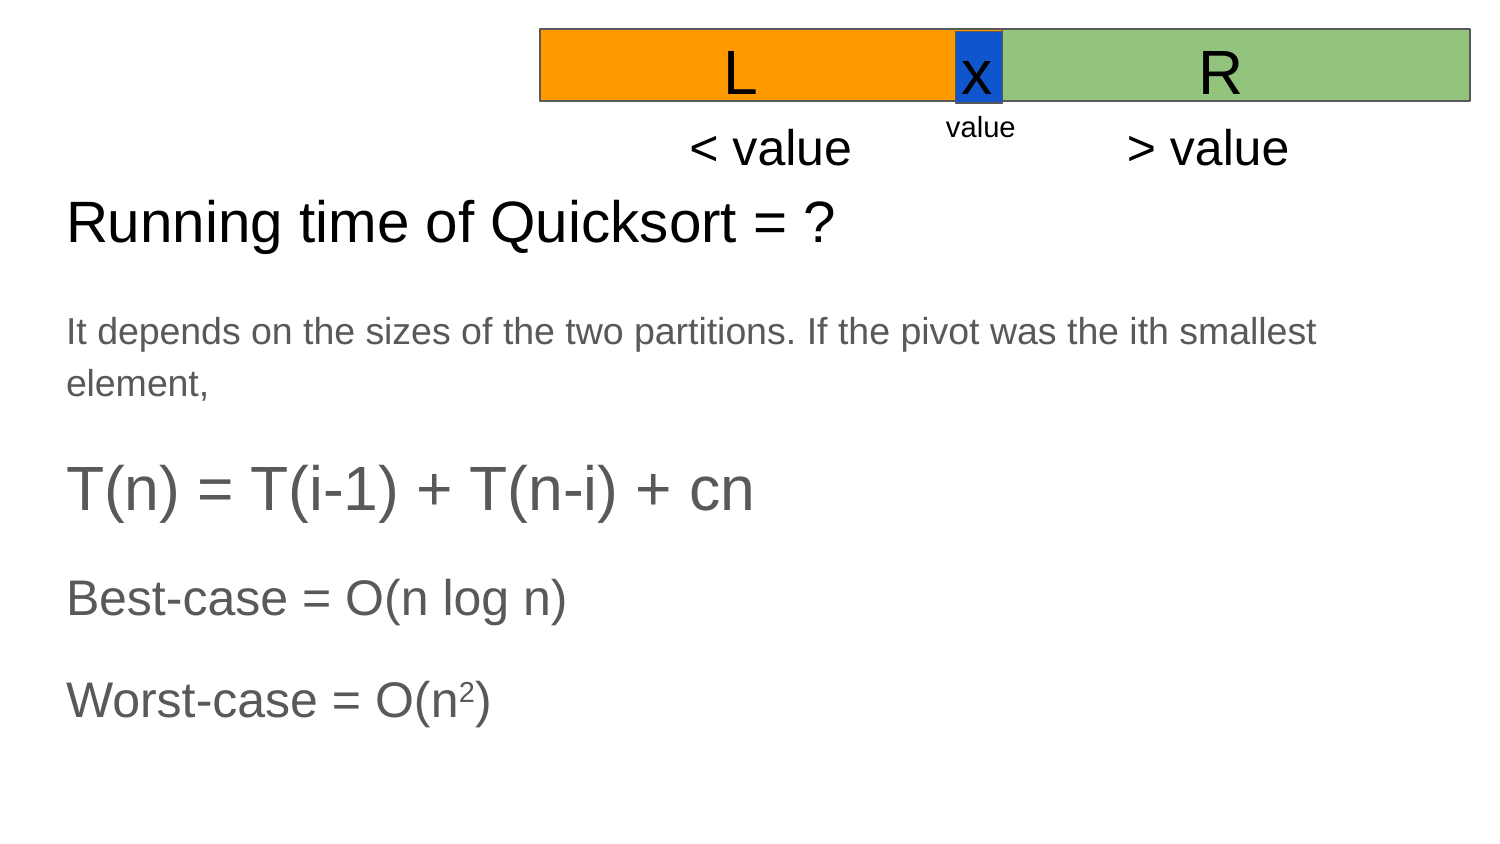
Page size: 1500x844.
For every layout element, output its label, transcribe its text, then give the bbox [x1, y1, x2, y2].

text_box [955, 58, 1003, 93]
text_box > value [1111, 100, 1420, 164]
text_box value [930, 93, 1045, 157]
text_box < value [674, 100, 983, 164]
list It depends on the sizes of the two partitions. If the pivot was the ith smallest element, T(n) = T(i-1) + T(n-i) + cn Best-case = O(n log n) Worst-case = O(n2) [51, 285, 1449, 844]
text_box x [946, 16, 1072, 58]
title Running time of Quicksort = ? [51, 169, 1449, 263]
text_box R [1183, 16, 1310, 58]
text_box [540, 28, 955, 101]
text_box L [708, 16, 835, 58]
text_box [1003, 28, 1471, 101]
